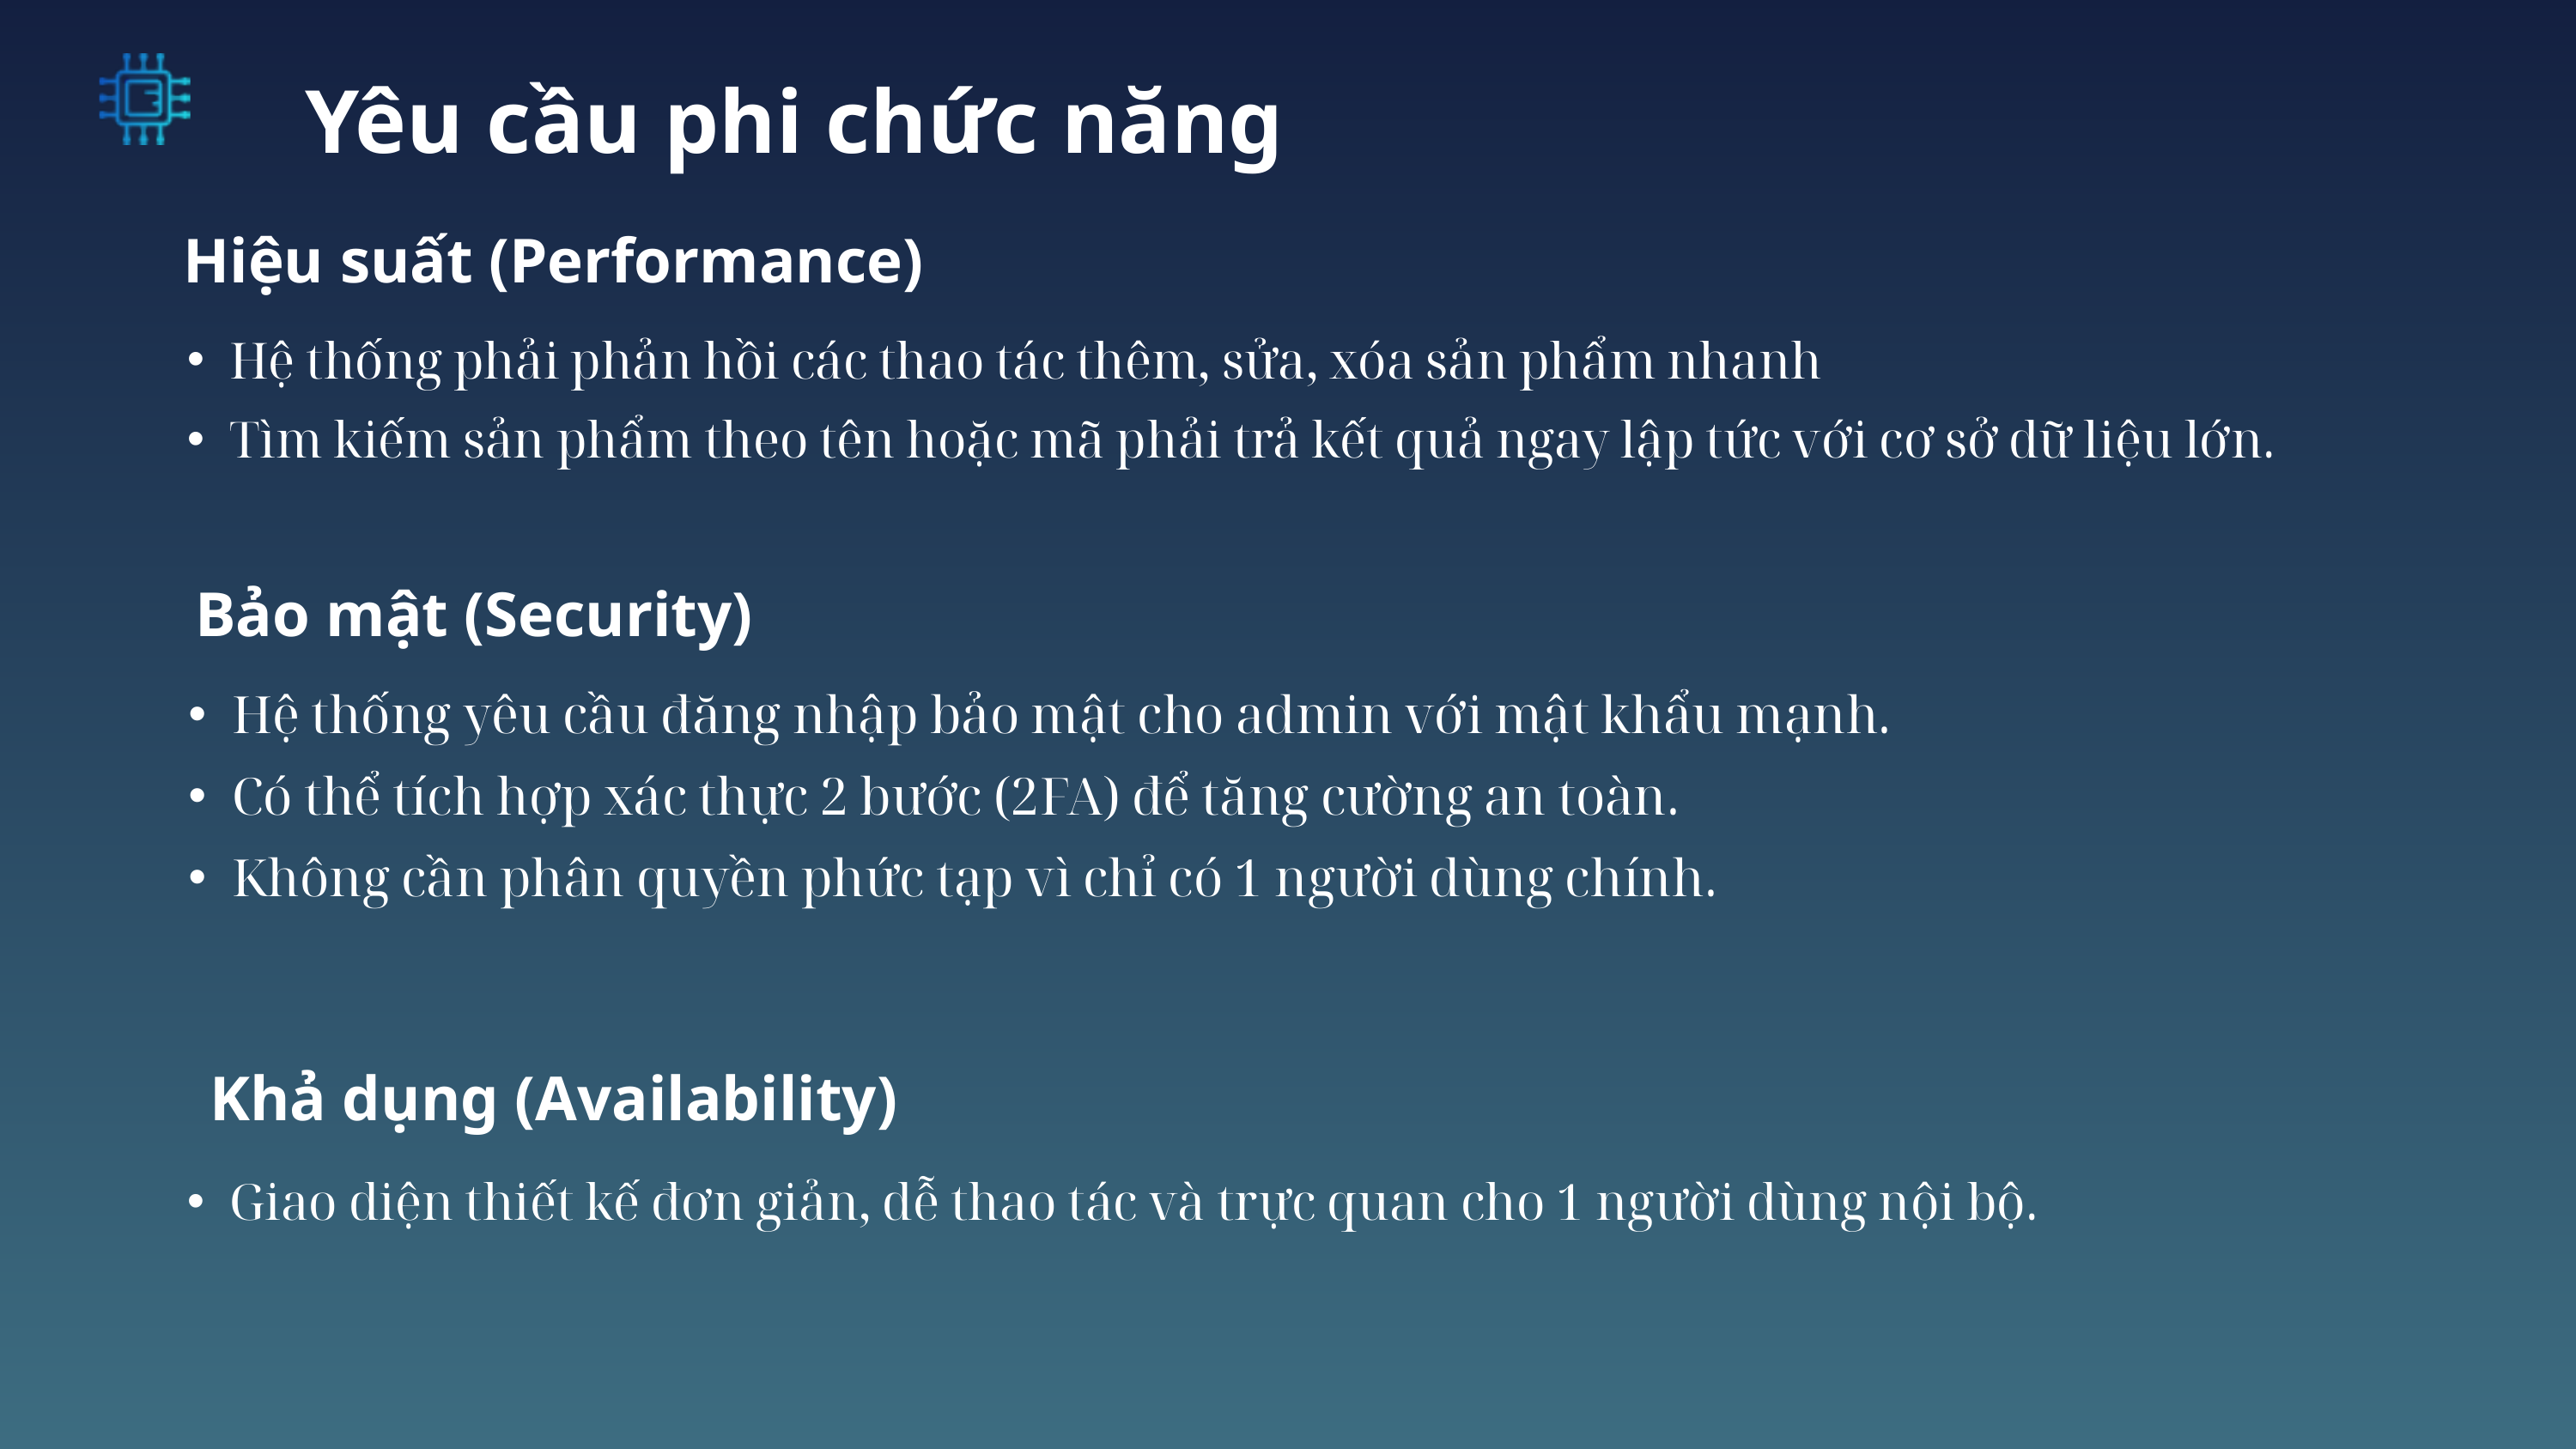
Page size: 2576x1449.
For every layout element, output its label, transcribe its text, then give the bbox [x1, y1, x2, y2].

text_box Yêu cầu phi chức năng [190, 48, 1400, 171]
text_box [99, 53, 190, 145]
text_box Giao diện thiết kế đơn giản, dễ thao tác và trực quan cho 1 người dùng nội bộ. [144, 1150, 2159, 1230]
text_box Hệ thống yêu cầu đăng nhập bảo mật cho admin với mật khẩu mạnh. Có thể tích hợp xác thực 2 bước (2FA) để tăng cường an toàn. Không cần phân quyền phức tạp vì chỉ có 1 người dùng chính. [144, 661, 2576, 907]
text_box Khả dụng (Availability) [197, 1047, 911, 1133]
text_box Hiệu suất (Performance) [123, 209, 985, 295]
text_box Bảo mật (Security) [190, 563, 758, 649]
text_box Hệ thống phải phản hồi các thao tác thêm, sửa, xóa sản phẩm nhanh Tìm kiếm sản phẩm theo tên hoặc mã phải trả kết quả ngay lập tức với cơ sở dữ liệu lớn. [144, 309, 2332, 548]
